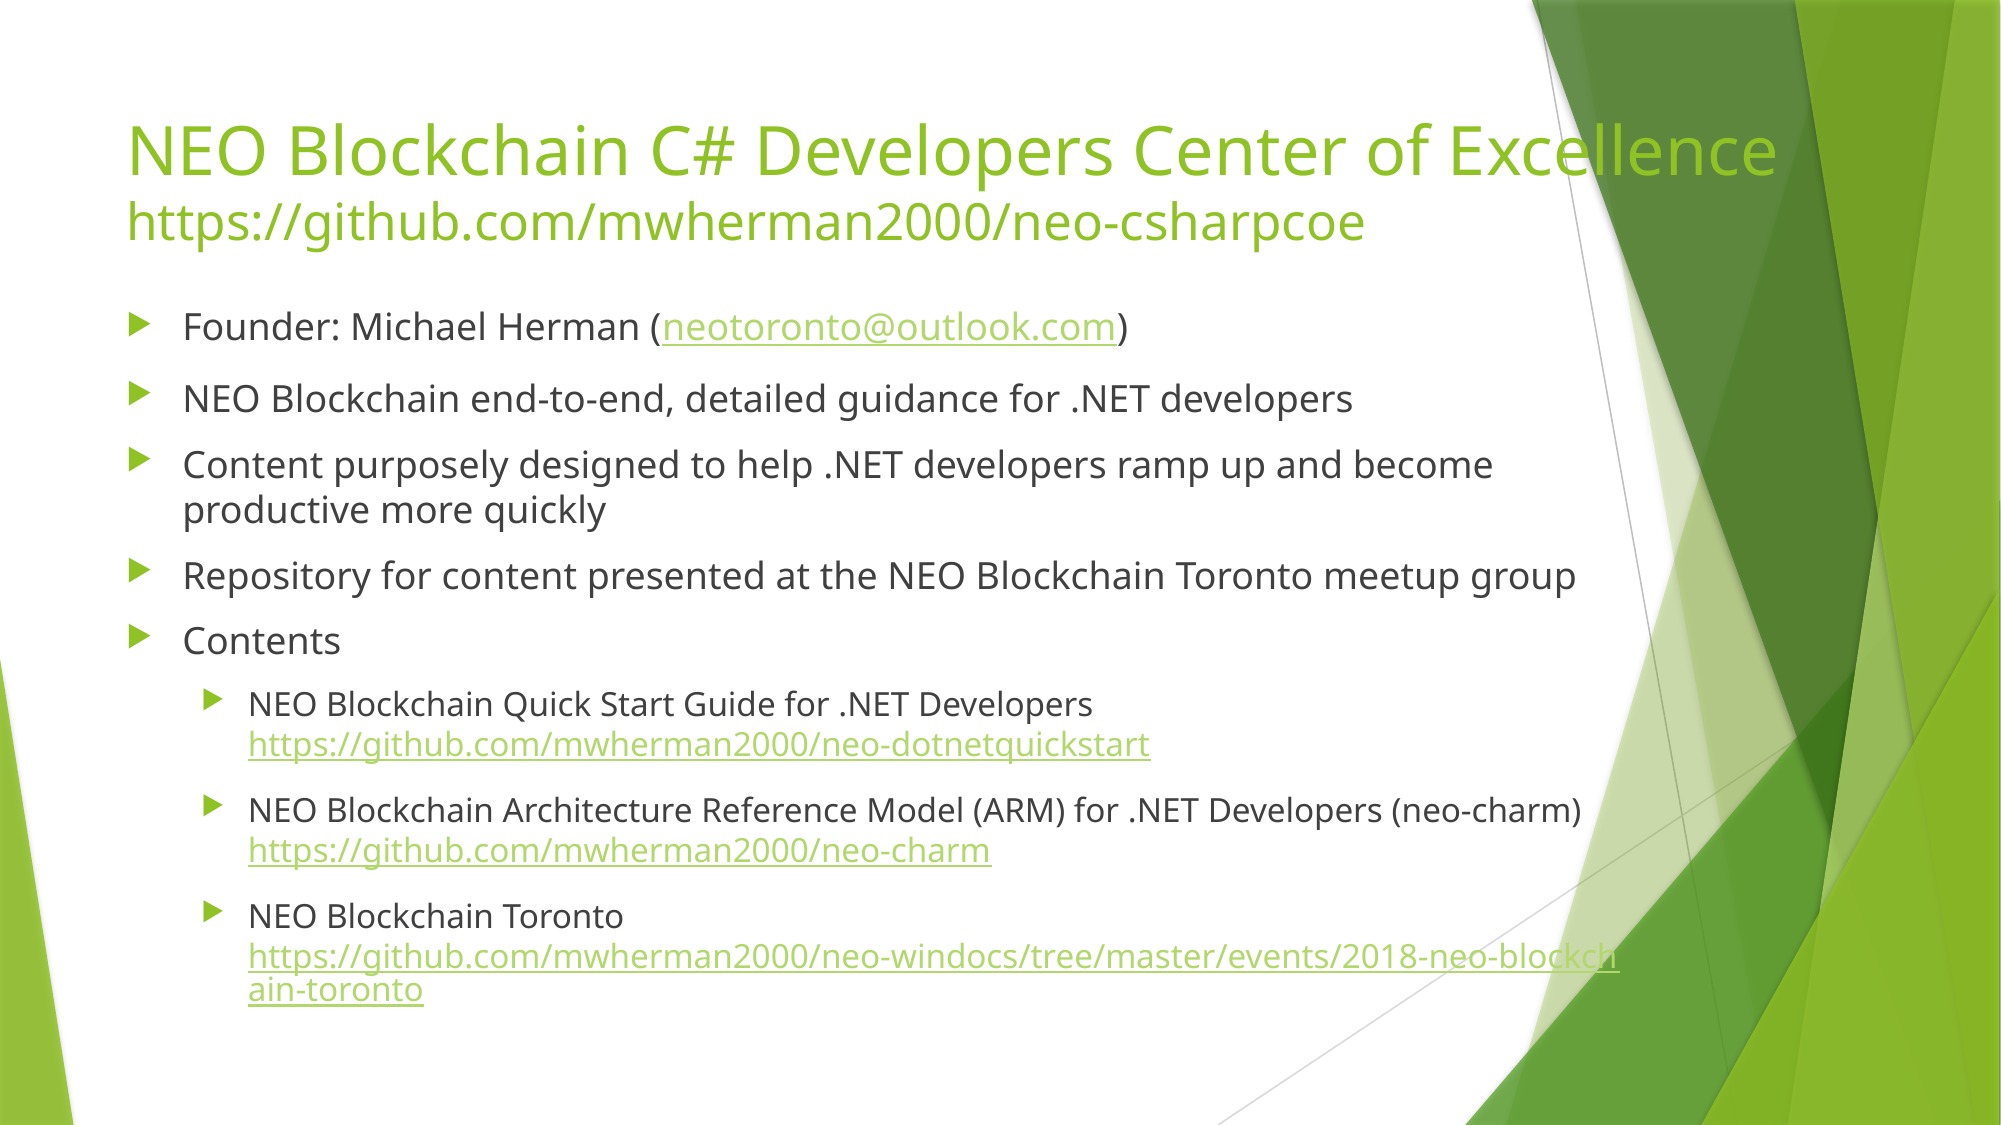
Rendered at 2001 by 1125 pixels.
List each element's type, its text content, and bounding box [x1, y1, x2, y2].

title NEO Blockchain C# Developers Center of Excellence https://github.com/mwherman2000/neo-csharpcoe [111, 99, 1802, 268]
list Founder: Michael Herman (neotoronto@outlook.com) NEO Blockchain end-to-end, detailed guidance for .NET developers Content purposely designed to help .NET developers ramp up and become productive more quickly Repository for content presented at the NEO Blockchain Toronto meetup group Contents NEO Blockchain Quick Start Guide for .NET Developers https://github.com/mwherman2000/neo-dotnetquickstart NEO Blockchain Architecture Reference Model (ARM) for .NET Developers (neo-charm) https://github.com/mwherman2000/neo-charm NEO Blockchain Toronto https://github.com/mwherman2000/neo-windocs/tree/master/events/2018-neo-blockchain-toronto [111, 295, 1641, 1125]
